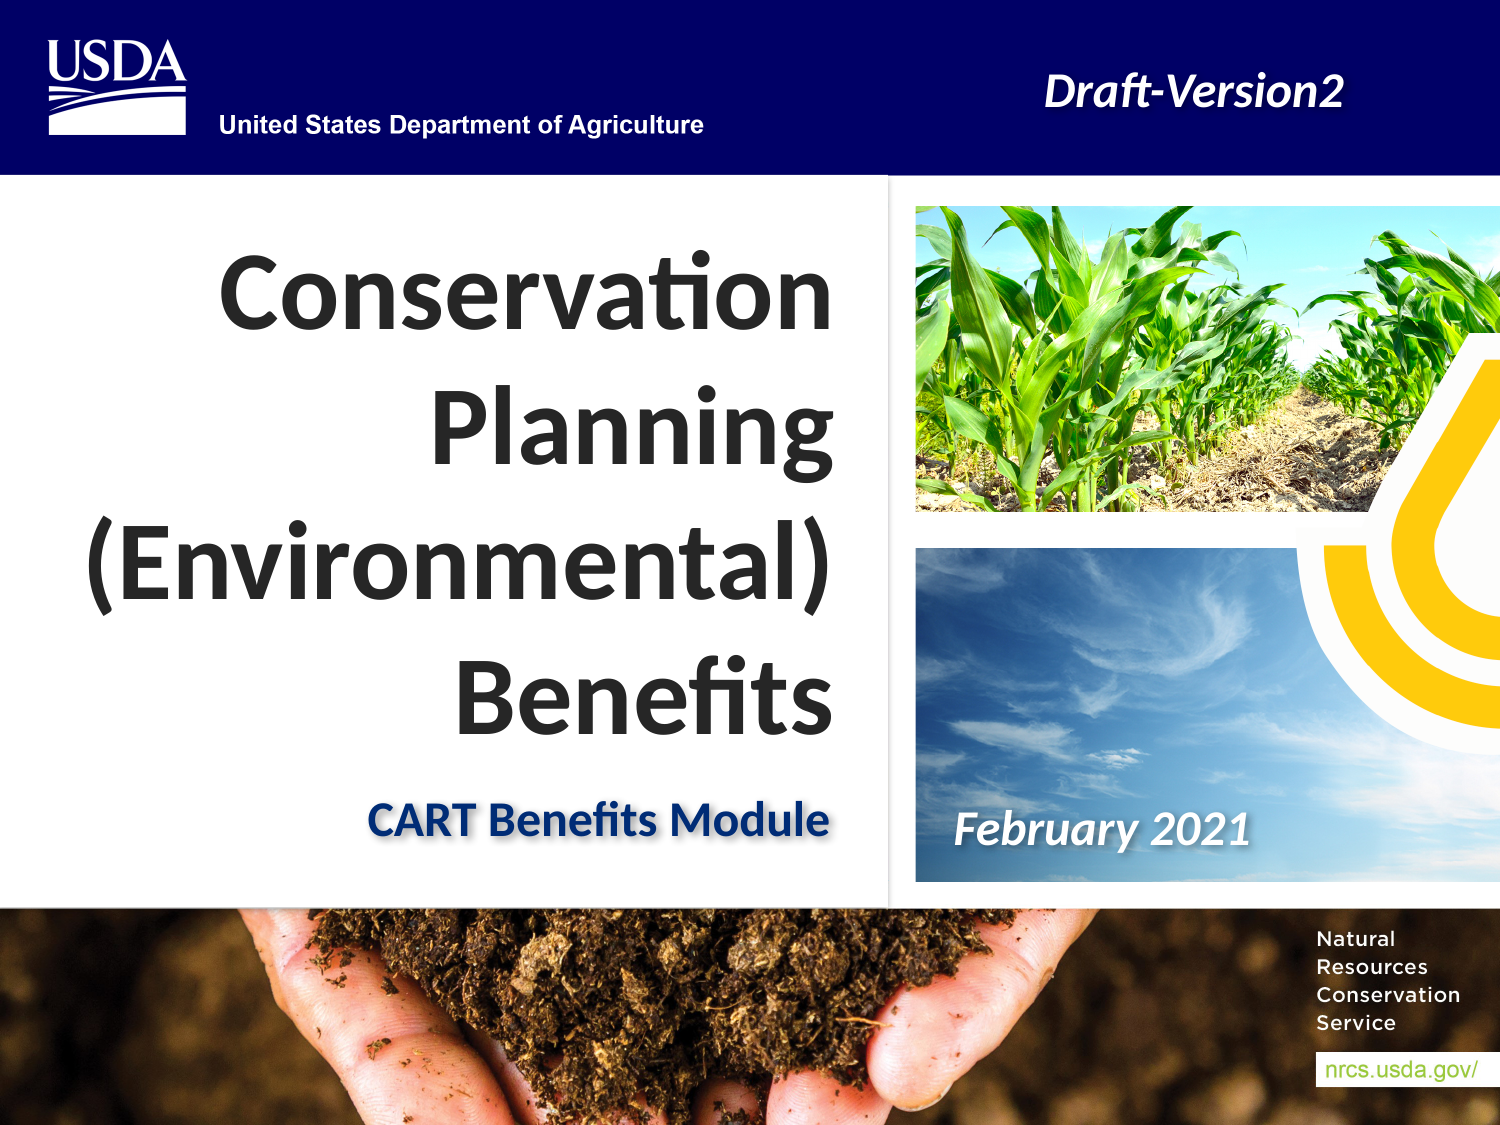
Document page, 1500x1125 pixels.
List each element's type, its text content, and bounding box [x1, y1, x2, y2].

list February 2021 [938, 725, 1485, 863]
text_box Draft-Version2 [1006, 49, 1382, 125]
picture [0, 0, 1500, 1125]
text_box [0, 174, 889, 908]
title CART Benefits Module [4, 765, 846, 875]
text_box Conservation Planning (Environmental) Benefits [4, 209, 850, 765]
